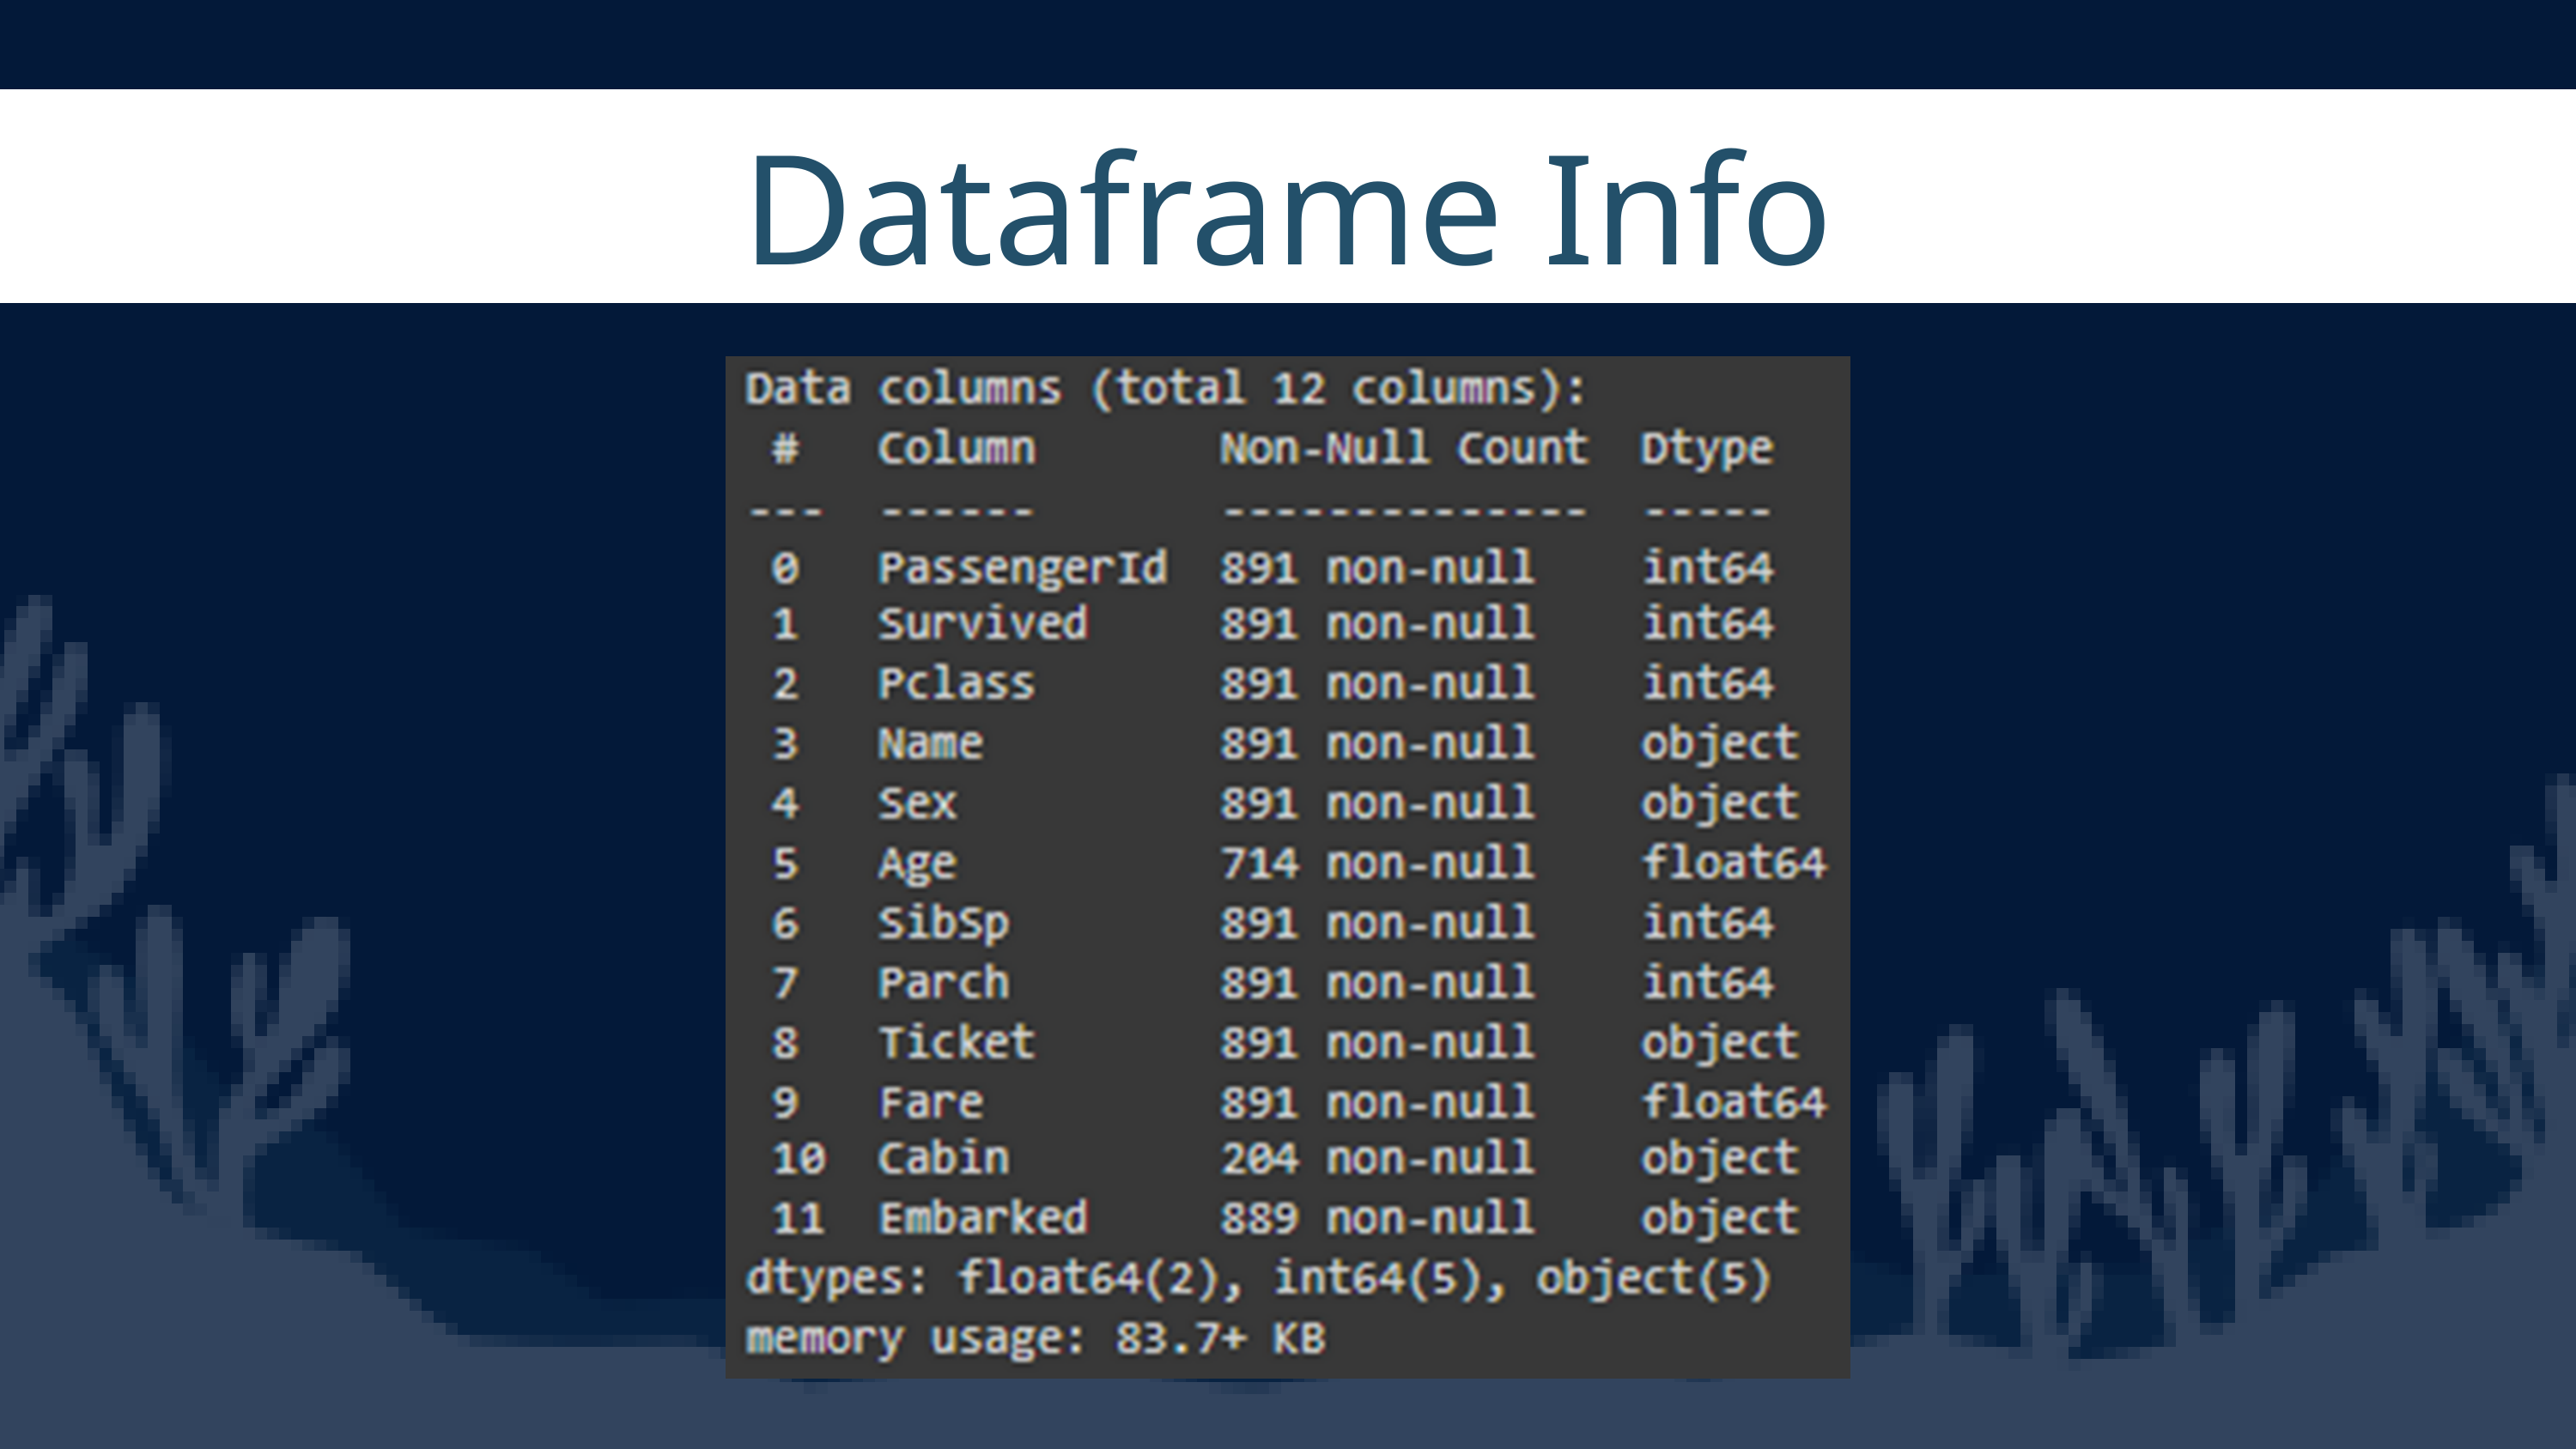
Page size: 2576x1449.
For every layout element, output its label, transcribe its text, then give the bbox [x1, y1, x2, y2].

text_box [0, 595, 2576, 1449]
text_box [0, 88, 2576, 304]
text_box Dataframe Info [278, 82, 2298, 86]
text_box [726, 356, 1850, 1379]
